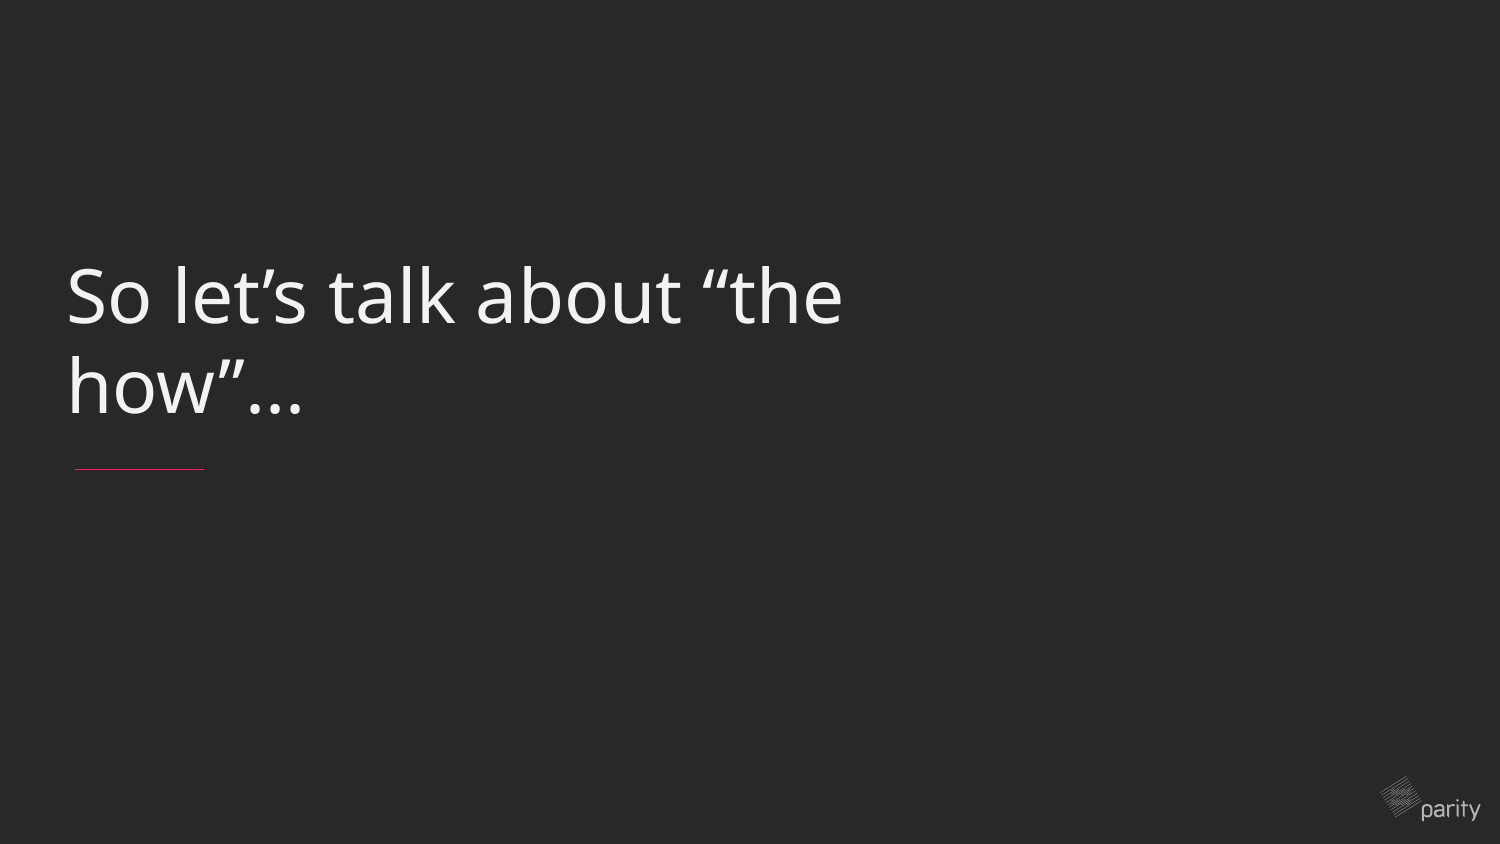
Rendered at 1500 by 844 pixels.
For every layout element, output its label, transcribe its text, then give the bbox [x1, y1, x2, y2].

title So let’s talk about “the how”... [51, 132, 1080, 444]
